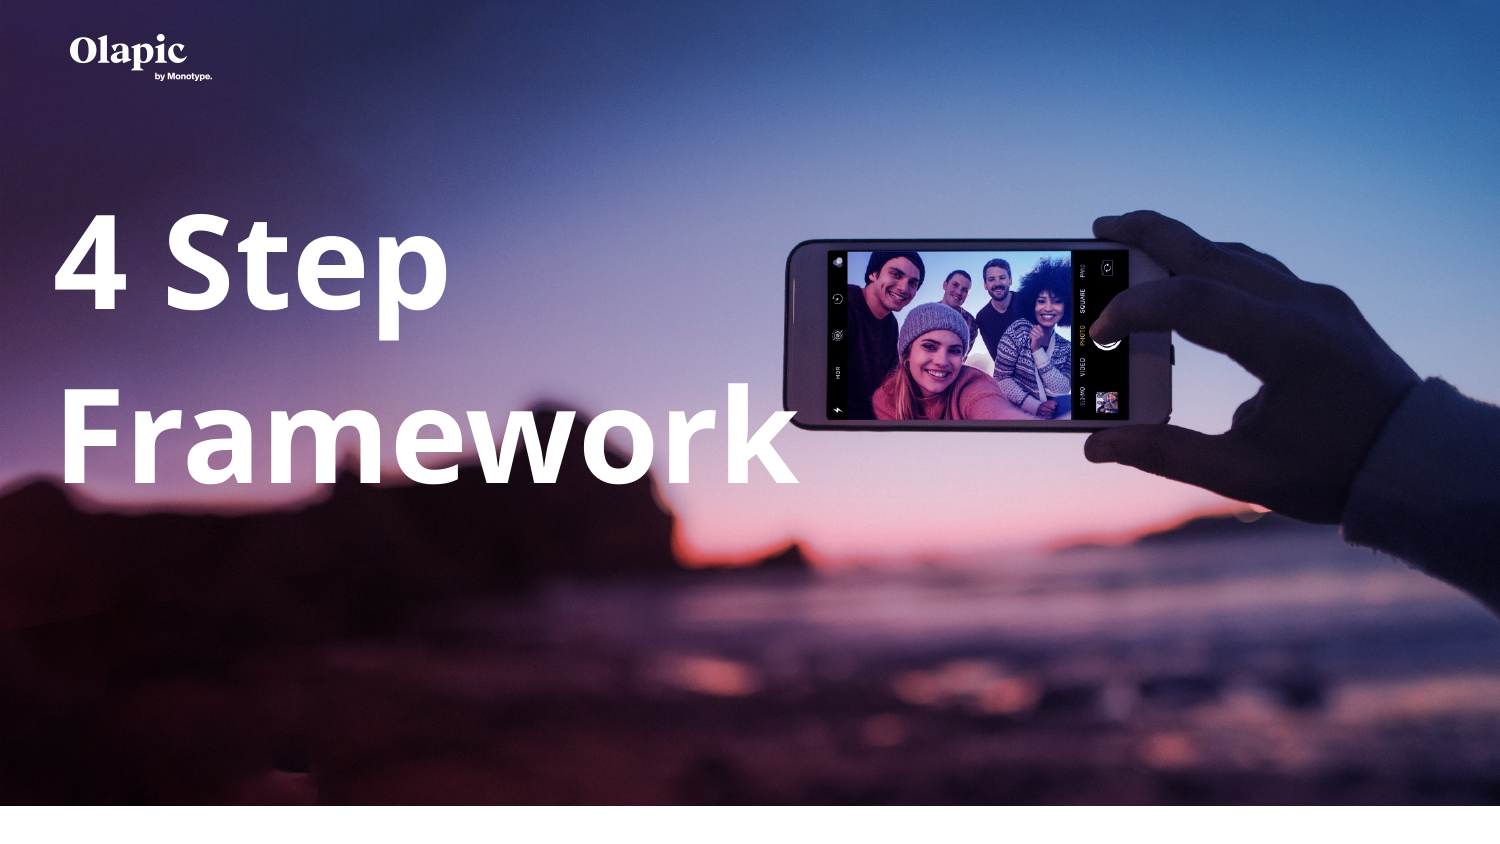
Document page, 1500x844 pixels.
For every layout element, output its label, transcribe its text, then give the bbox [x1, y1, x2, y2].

list 4 Step Framework [53, 162, 852, 533]
picture [0, 0, 1500, 806]
